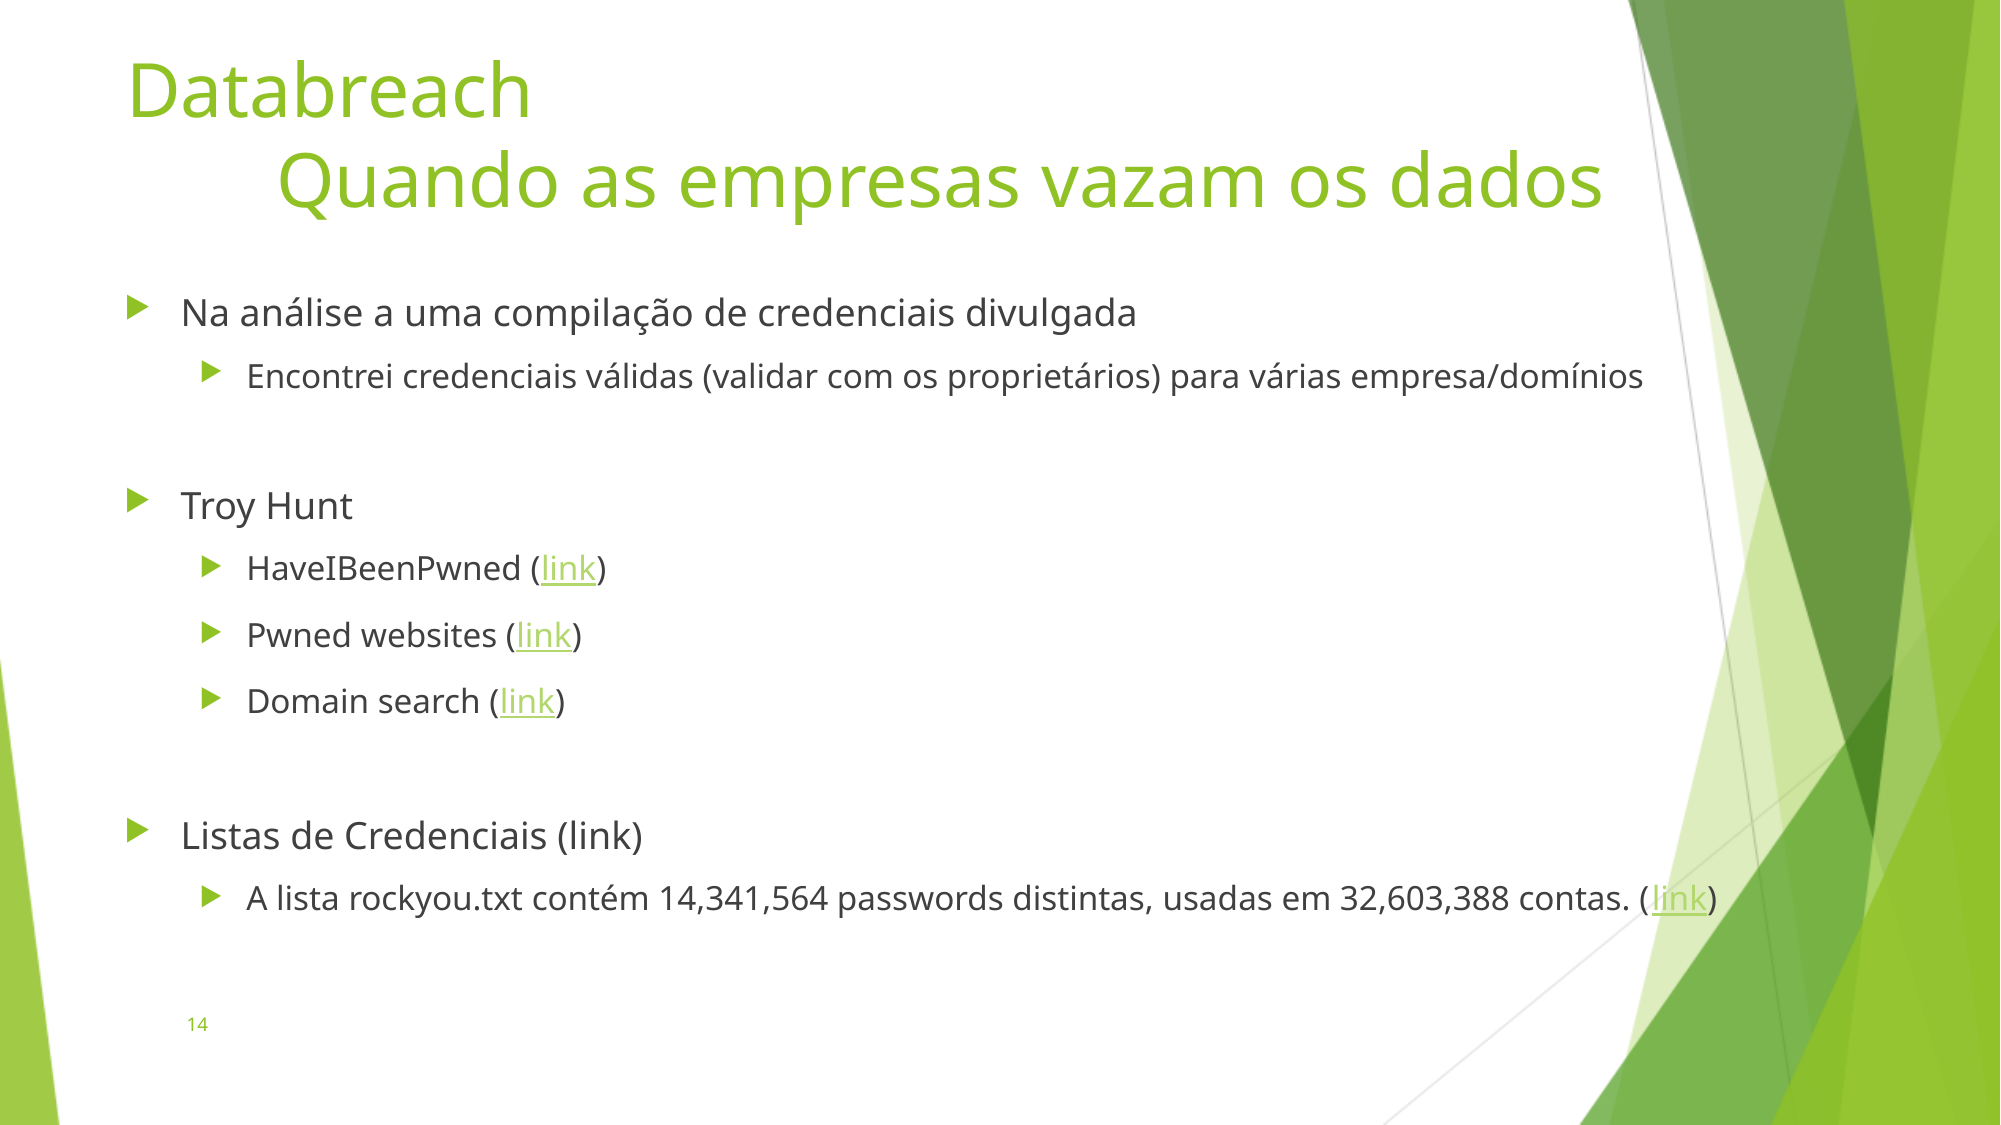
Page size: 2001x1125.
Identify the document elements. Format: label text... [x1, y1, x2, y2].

picture [0, 0, 110, 1125]
slide_number 14 [111, 995, 224, 1055]
picture [1351, 0, 2000, 1125]
list Na análise a uma compilação de credenciais divulgada Encontrei credenciais válidas (validar com os proprietários) para várias empresa/domínios Troy Hunt HaveIBeenPwned (link) Pwned websites (link) Domain search (link) Listas de Credenciais (link) A lista rockyou.txt contém 14,341,564 passwords distintas, usadas em 32,603,388 contas. (link) [109, 281, 1779, 992]
title Databreach Quando as empresas vazam os dados [111, 34, 1779, 252]
